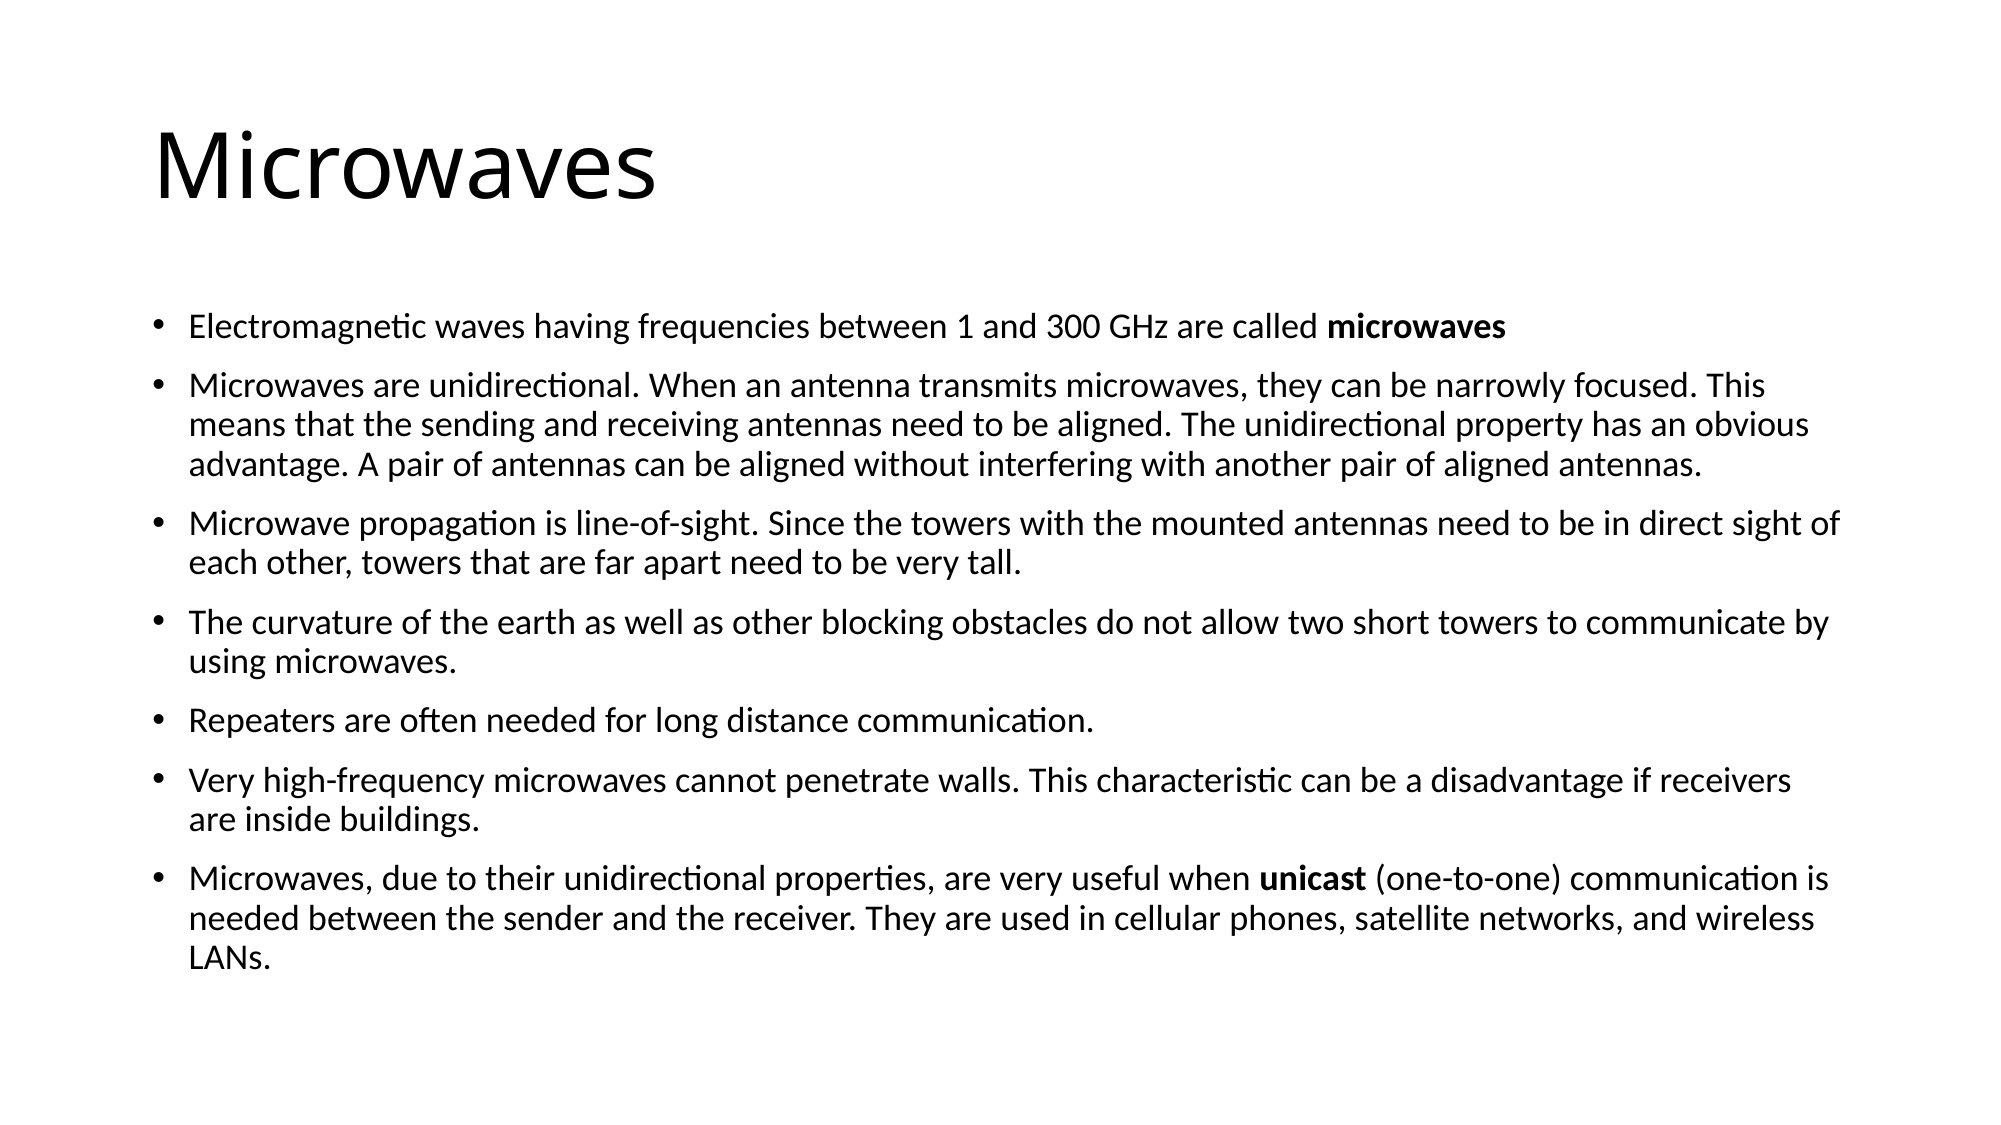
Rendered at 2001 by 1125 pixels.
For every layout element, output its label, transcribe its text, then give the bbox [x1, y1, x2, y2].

title Microwaves [137, 59, 1863, 278]
list Electromagnetic waves having frequencies between 1 and 300 GHz are called microwaves Microwaves are unidirectional. When an antenna transmits microwaves, they can be narrowly focused. This means that the sending and receiving antennas need to be aligned. The unidirectional property has an obvious advantage. A pair of antennas can be aligned without interfering with another pair of aligned antennas. Microwave propagation is line-of-sight. Since the towers with the mounted antennas need to be in direct sight of each other, towers that are far apart need to be very tall. The curvature of the earth as well as other blocking obstacles do not allow two short towers to communicate by using microwaves. Repeaters are often needed for long distance communication. Very high-frequency microwaves cannot penetrate walls. This characteristic can be a disadvantage if receivers are inside buildings. Microwaves, due to their unidirectional properties, are very useful when unicast (one-to-one) communication is needed between the sender and the receiver. They are used in cellular phones, satellite networks, and wireless LANs. [137, 299, 1863, 1014]
